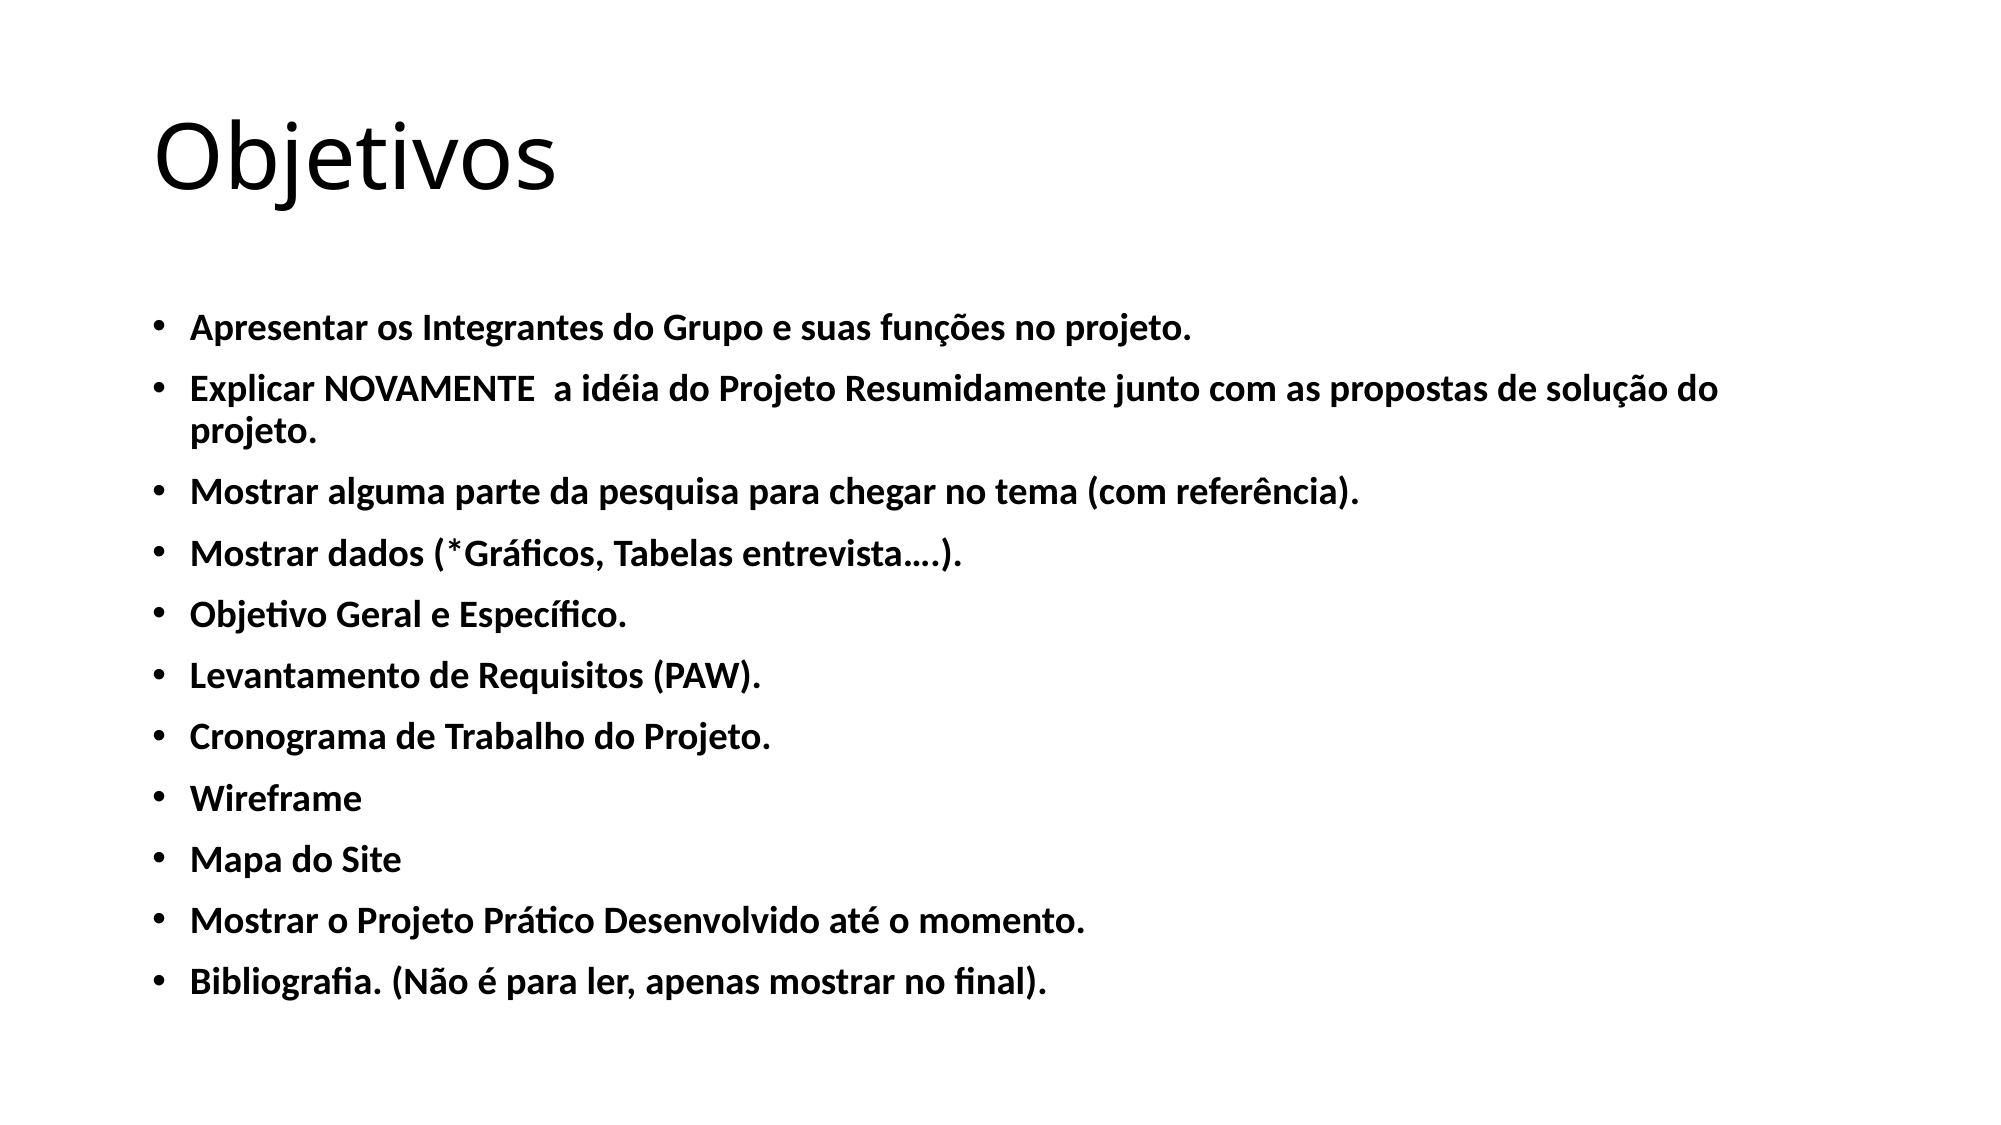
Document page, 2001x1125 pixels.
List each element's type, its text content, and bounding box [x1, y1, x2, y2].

list Apresentar os Integrantes do Grupo e suas funções no projeto. Explicar NOVAMENTE a idéia do Projeto Resumidamente junto com as propostas de solução do projeto. Mostrar alguma parte da pesquisa para chegar no tema (com referência). Mostrar dados (*Gráficos, Tabelas entrevista….). Objetivo Geral e Específico. Levantamento de Requisitos (PAW). Cronograma de Trabalho do Projeto. Wireframe Mapa do Site Mostrar o Projeto Prático Desenvolvido até o momento. Bibliografia. (Não é para ler, apenas mostrar no final). [137, 299, 1863, 1014]
title Objetivos [137, 43, 2000, 278]
